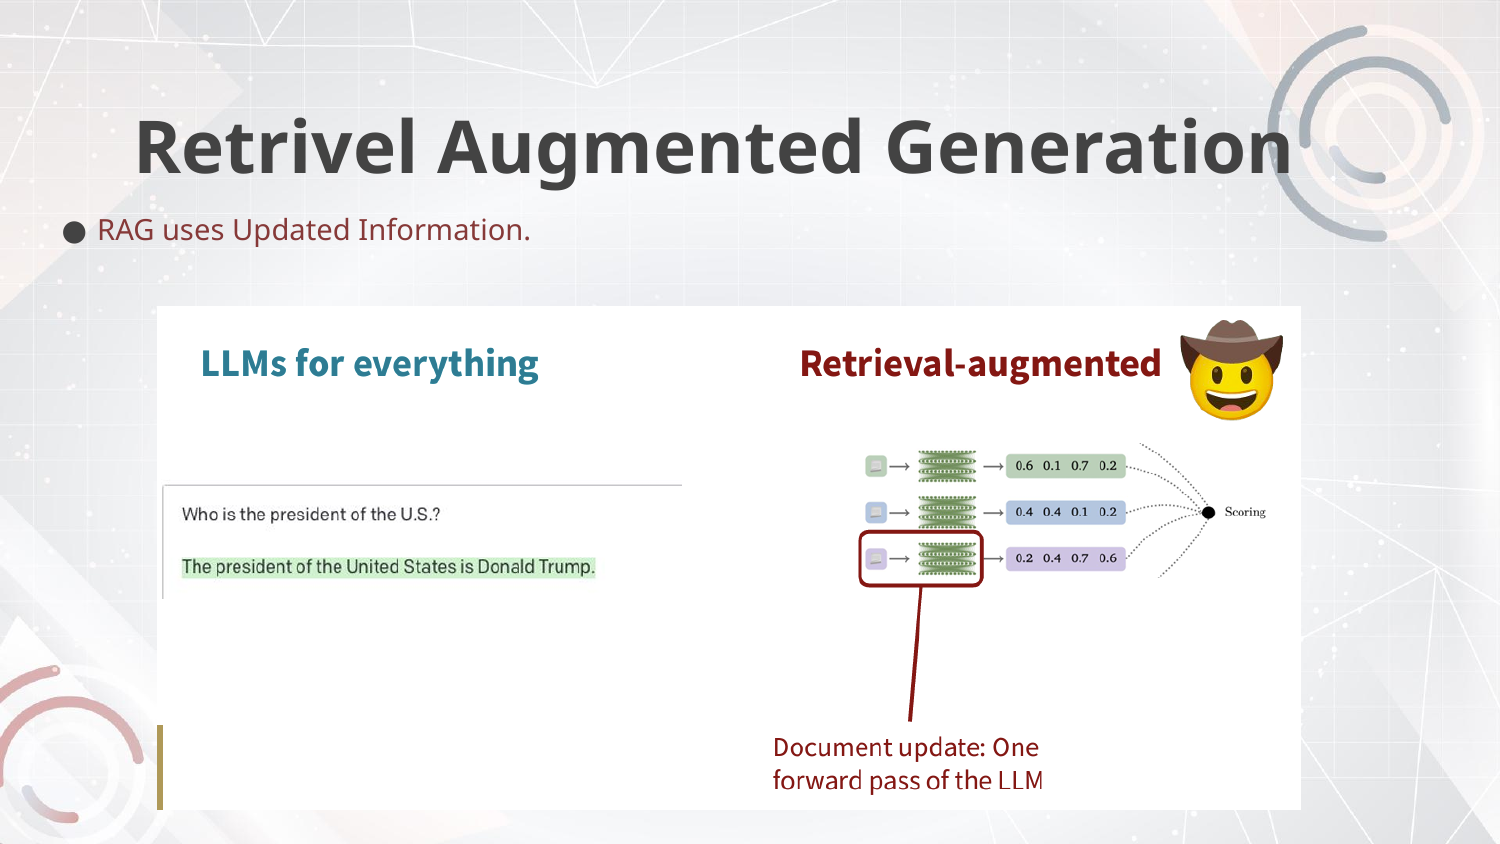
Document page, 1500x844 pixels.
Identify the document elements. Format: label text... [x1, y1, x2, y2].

picture [0, 0, 1500, 844]
text_box RAG uses Updated Information. [42, 196, 1458, 440]
title Retrivel Augmented Generation [118, 85, 1382, 180]
